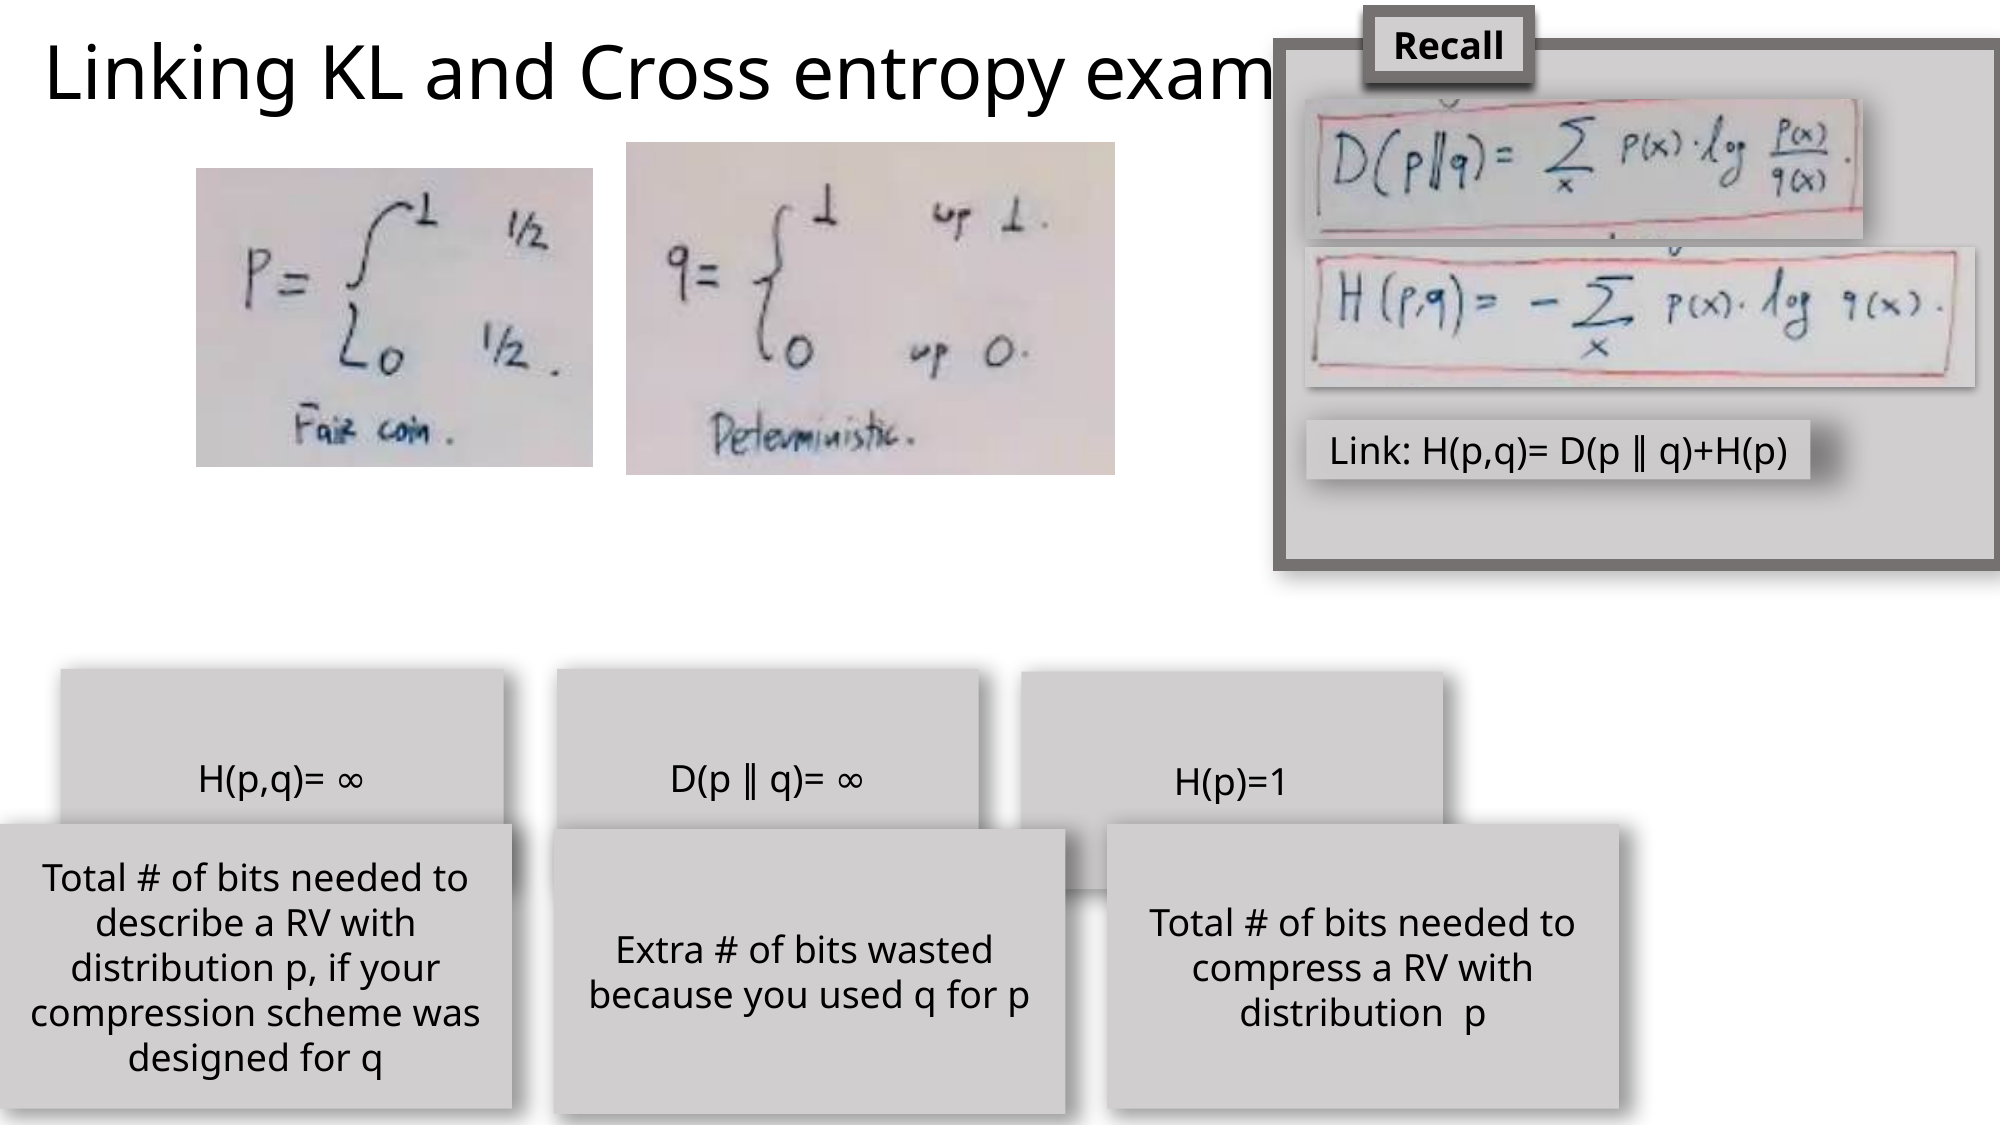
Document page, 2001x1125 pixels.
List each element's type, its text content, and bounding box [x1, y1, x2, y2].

title Linking KL and Cross entropy example [28, 0, 1754, 184]
text_box H(p)=1 [1020, 671, 1444, 828]
text_box Recall [1368, 10, 1530, 78]
text_box Extra # of bits wasted because you used q for p [552, 828, 1066, 1115]
text_box Link: H(p,q)= D(p ∥ q)+H(p) [1306, 419, 1811, 480]
picture [1305, 99, 1863, 240]
picture [626, 142, 1115, 475]
picture [196, 168, 593, 467]
text_box Total # of bits needed to compress a RV with distribution p [1106, 823, 1620, 1110]
picture [1305, 247, 1975, 387]
text_box [1278, 43, 2000, 566]
text_box D(p ∥ q)= ∞ [556, 668, 980, 821]
text_box Total # of bits needed to describe a RV with distribution p, if your compression scheme was designed for q [0, 823, 513, 1110]
text_box H(p,q)= ∞ [60, 668, 505, 812]
